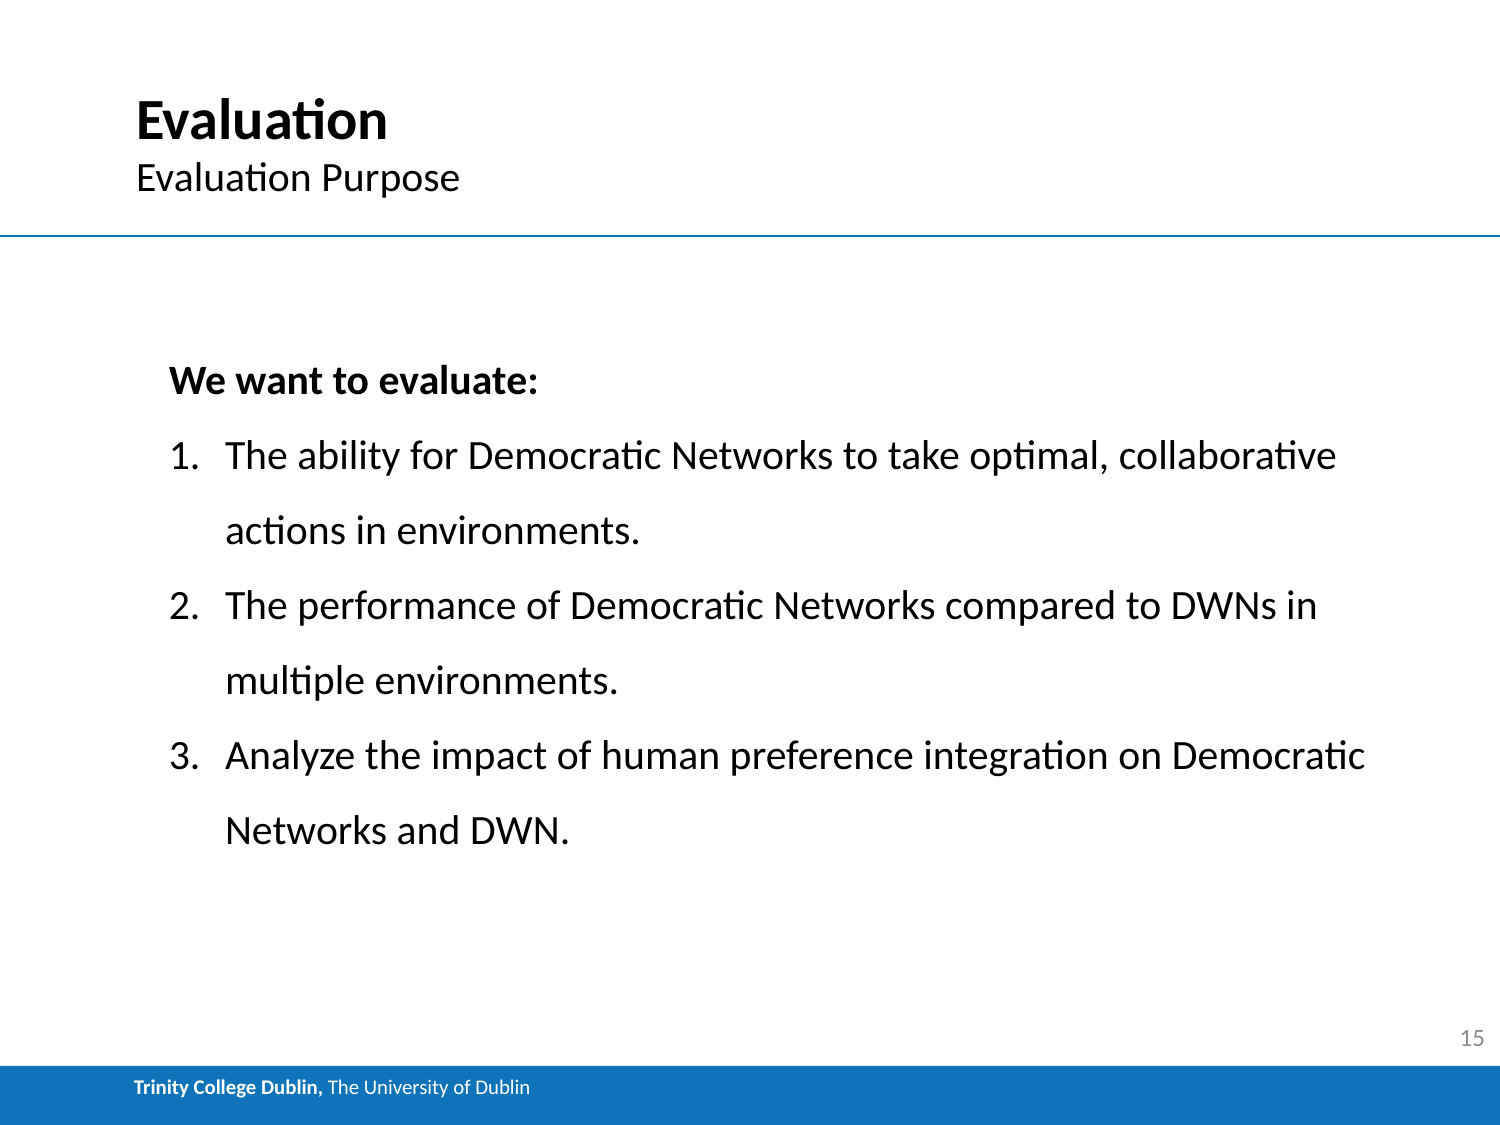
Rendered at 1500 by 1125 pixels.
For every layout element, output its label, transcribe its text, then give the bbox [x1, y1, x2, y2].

title Evaluation [135, 59, 1367, 149]
slide_number 15 [1162, 1006, 1500, 1067]
list Evaluation Purpose [135, 149, 1367, 196]
text_box We want to evaluate: The ability for Democratic Networks to take optimal, collaborative actions in environments. The performance of Democratic Networks compared to DWNs in multiple environments. Analyze the impact of human preference integration on Democratic Networks and DWN. [153, 320, 1385, 905]
